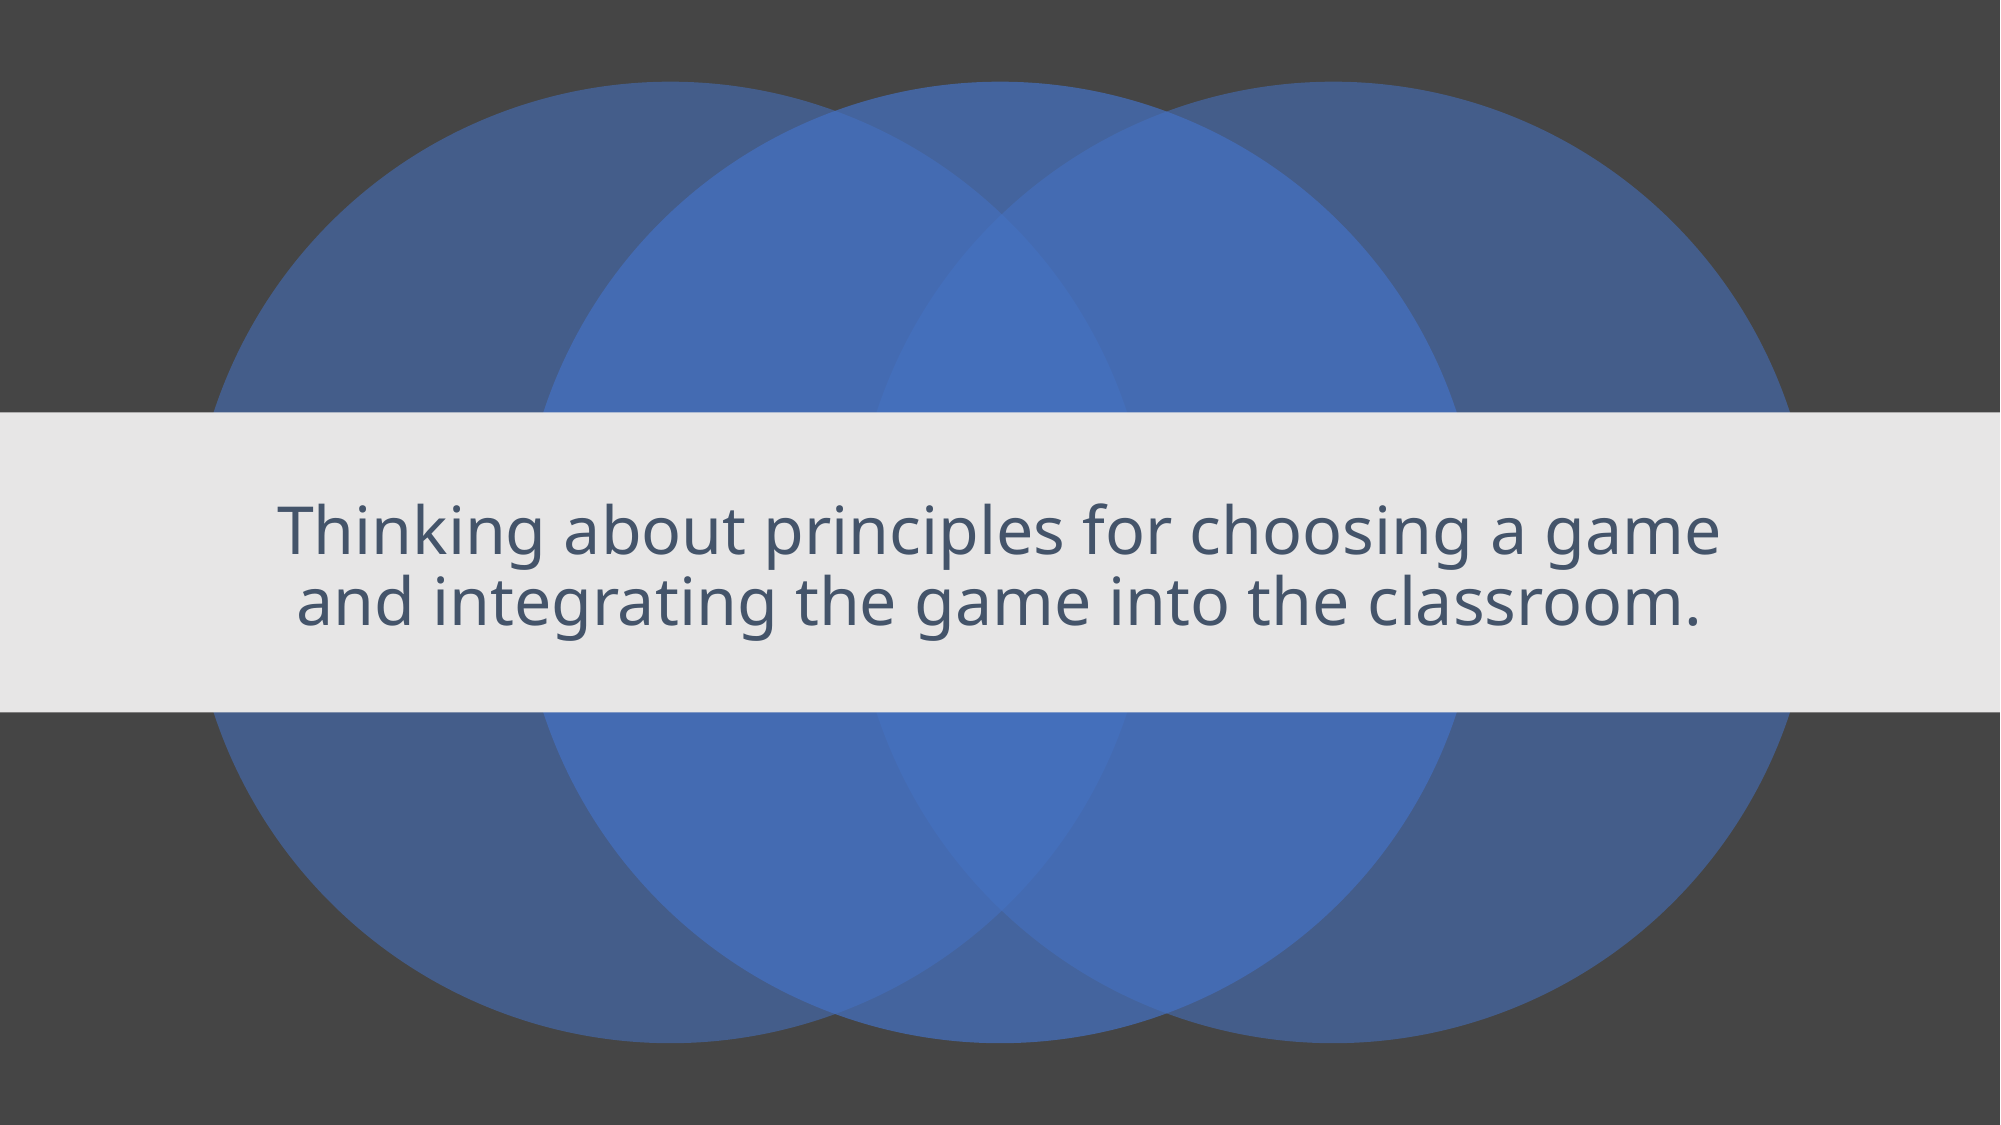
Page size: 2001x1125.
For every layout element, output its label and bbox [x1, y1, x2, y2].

text_box [189, 81, 1814, 1044]
text_box [1814, 411, 2000, 713]
text_box [0, 411, 189, 713]
